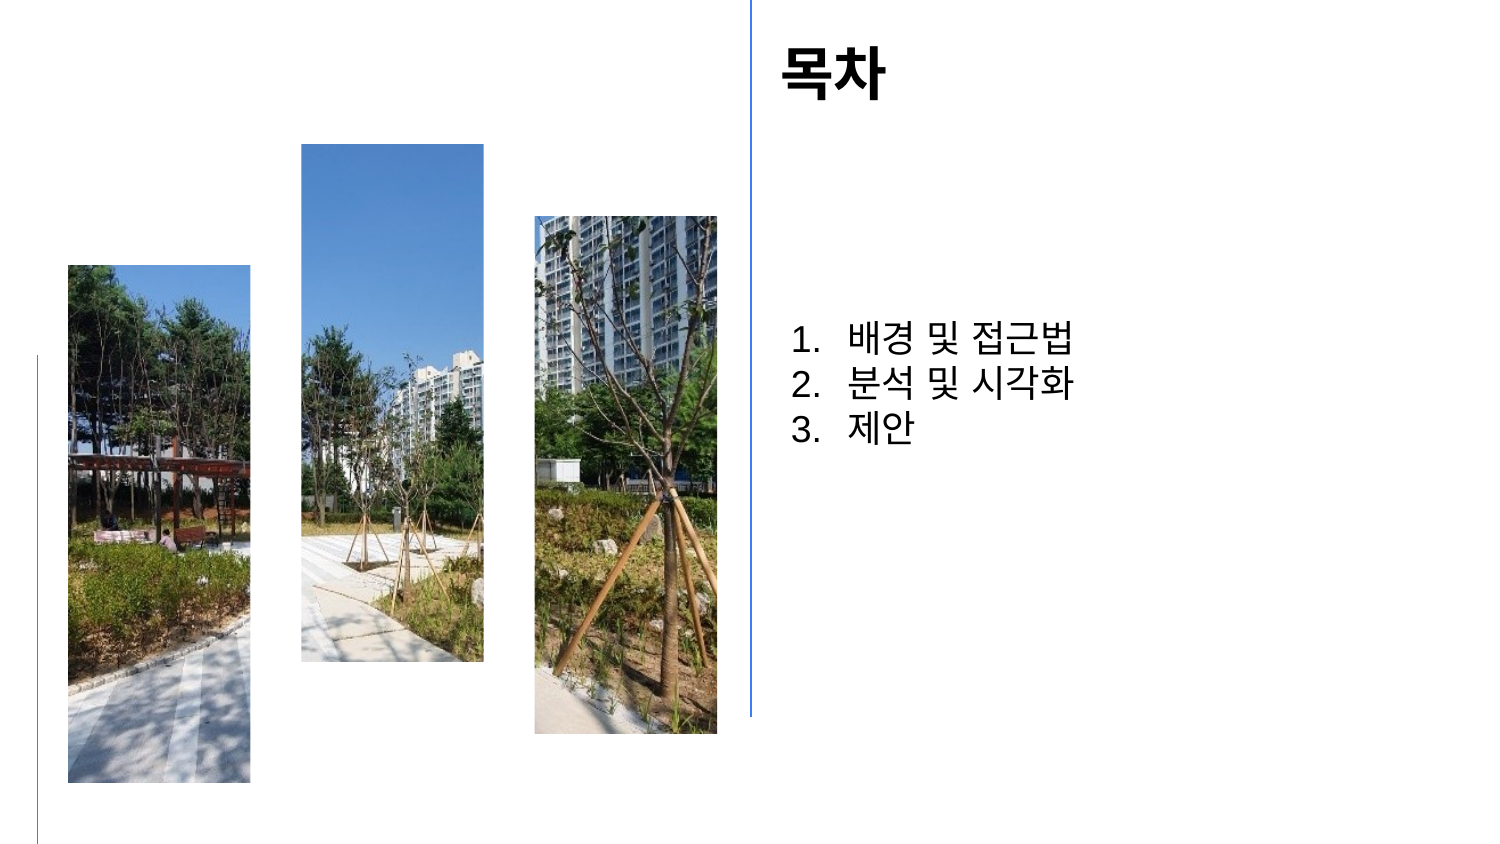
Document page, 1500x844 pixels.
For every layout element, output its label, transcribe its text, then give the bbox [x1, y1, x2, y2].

text_box 목차 [765, 29, 913, 187]
text_box 배경 및 접근법 분석 및 시각화 제안 [775, 307, 1143, 460]
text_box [67, 144, 718, 783]
